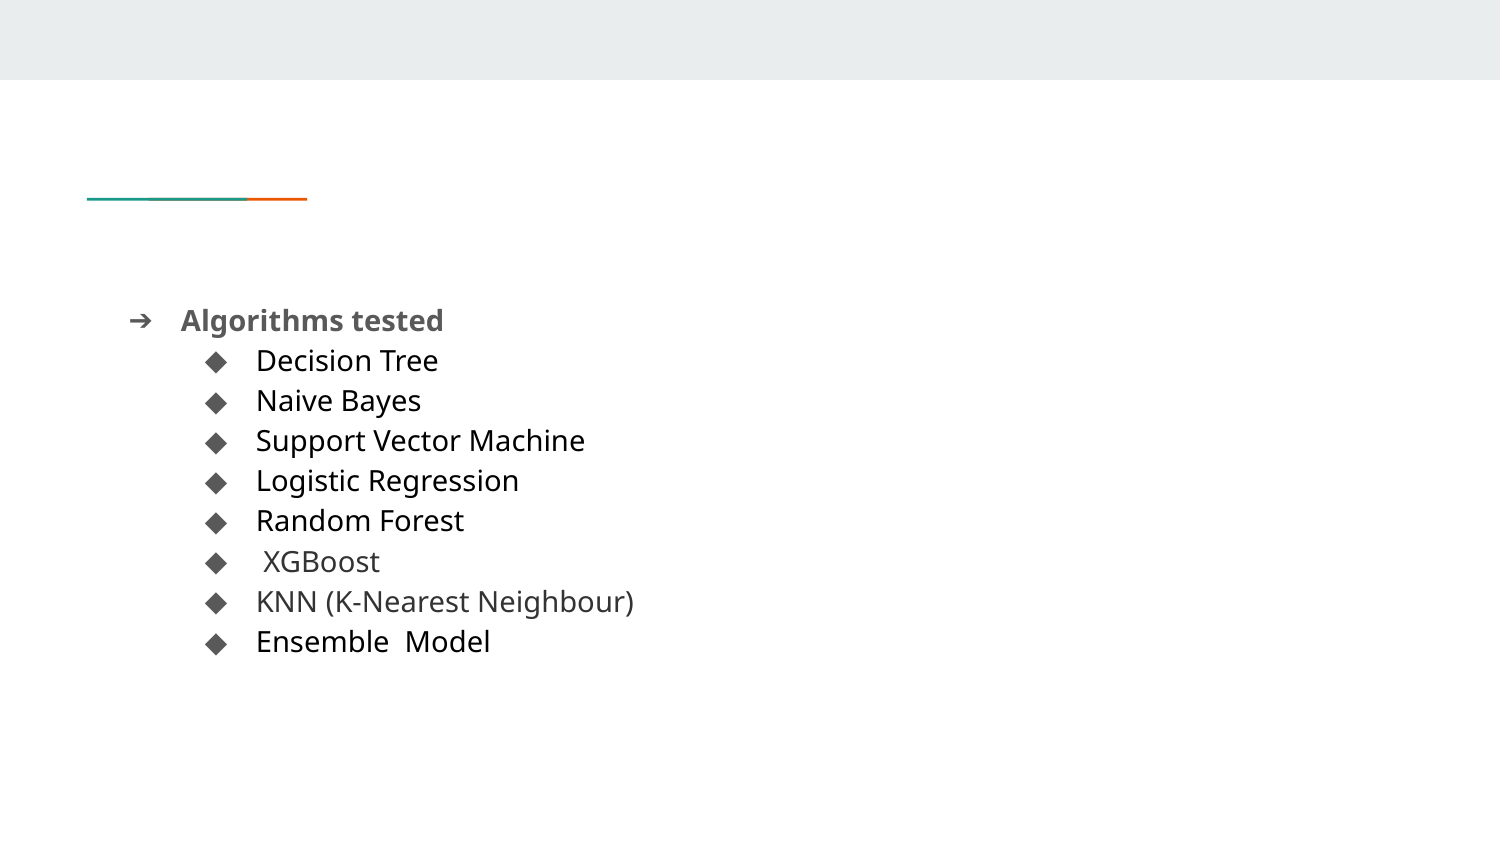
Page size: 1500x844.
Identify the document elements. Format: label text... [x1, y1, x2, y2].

list Algorithms tested Decision Tree Naive Bayes Support Vector Machine Logistic Regression Random Forest XGBoost KNN (K-Nearest Neighbour) Ensemble Model [90, 269, 819, 641]
